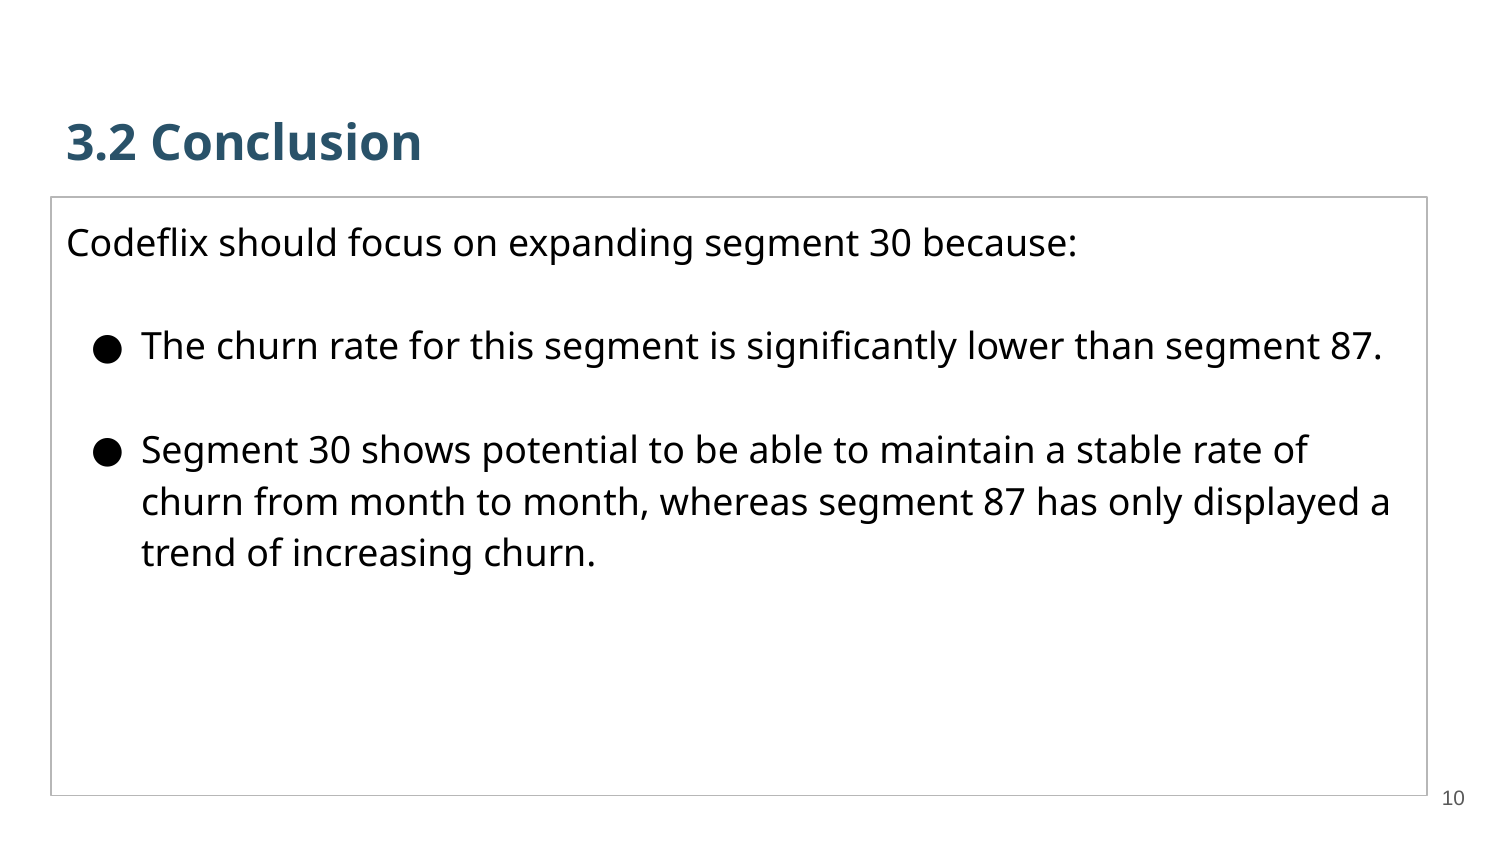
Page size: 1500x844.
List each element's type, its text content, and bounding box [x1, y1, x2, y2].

text_box Codeflix should focus on expanding segment 30 because: The churn rate for this segment is significantly lower than segment 87. Segment 30 shows potential to be able to maintain a stable rate of churn from month to month, whereas segment 87 has only displayed a trend of increasing churn. [51, 197, 1427, 796]
slide_number 10 [1389, 764, 1480, 830]
text_box 3.2 Conclusion [51, 48, 1449, 186]
